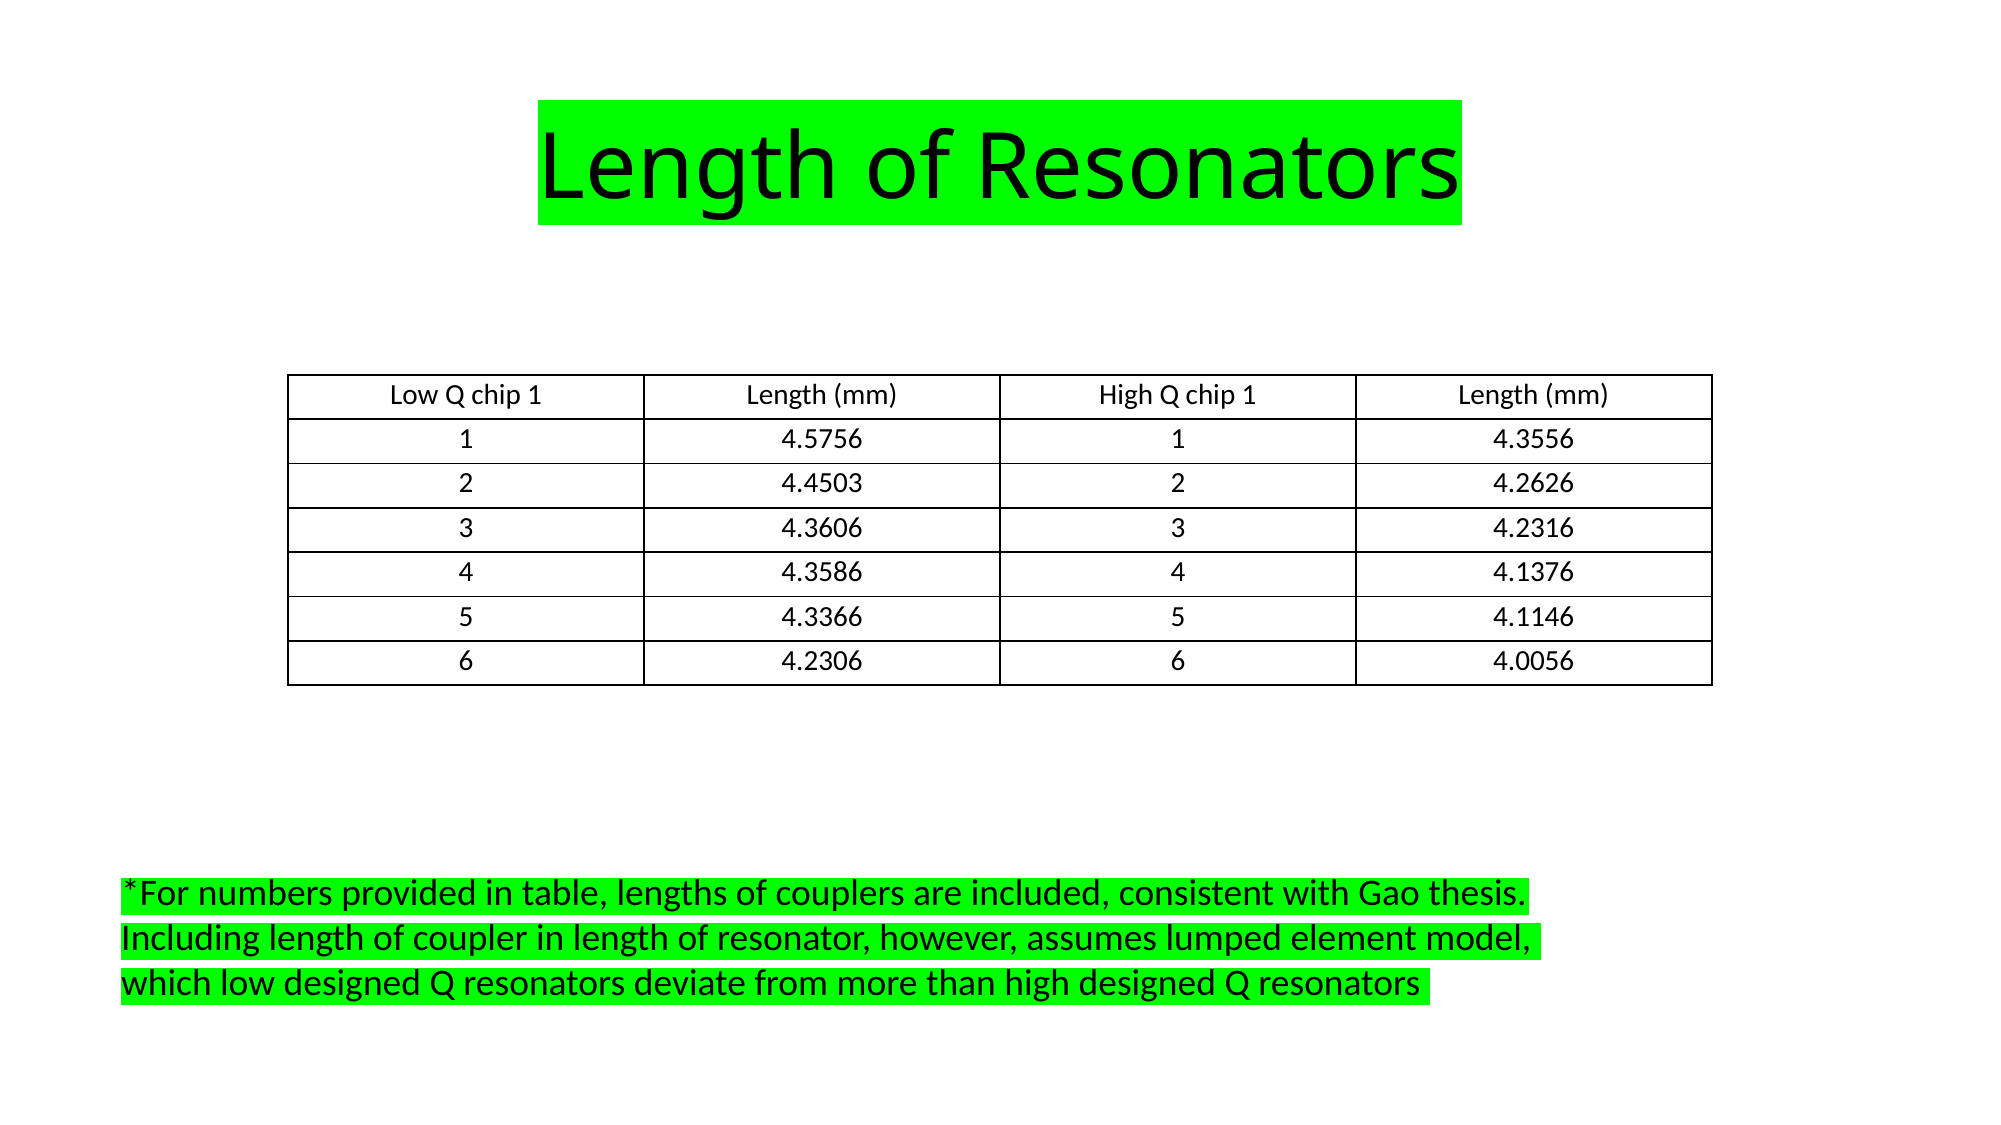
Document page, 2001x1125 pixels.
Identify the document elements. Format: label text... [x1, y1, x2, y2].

table_header Length (mm) [645, 376, 999, 418]
table_cell 4.3366 [645, 597, 999, 640]
table_cell 4.4503 [645, 464, 999, 507]
table_cell 4.0056 [1357, 642, 1711, 684]
table_cell 4.1146 [1357, 597, 1711, 640]
table_cell 2 [289, 464, 643, 507]
table_cell 5 [289, 597, 643, 640]
table_cell 4.3606 [645, 509, 999, 551]
table_cell 4.5756 [645, 420, 999, 463]
table_cell 1 [289, 420, 643, 463]
table_cell 4 [289, 553, 643, 596]
table_cell 6 [289, 642, 643, 684]
text_box *For numbers provided in table, lengths of couplers are included, consistent with Gao thesis. Including length of coupler in length of resonator, however, assumes lumped element model, which low designed Q resonators deviate from more than high designed Q resonators [106, 860, 1557, 1125]
table_cell 3 [289, 509, 643, 551]
table_cell 1 [1001, 420, 1355, 463]
table_cell 3 [1001, 509, 1355, 551]
table_cell 4.1376 [1357, 553, 1711, 596]
table_header Length (mm) [1357, 376, 1711, 418]
table_cell 4.2626 [1357, 464, 1711, 507]
table_cell 5 [1001, 597, 1355, 640]
table_cell 6 [1001, 642, 1355, 684]
table_cell 2 [1001, 464, 1355, 507]
table_cell 4.2316 [1357, 509, 1711, 551]
table_header High Q chip 1 [1001, 376, 1355, 418]
table_cell 4.3586 [645, 553, 999, 596]
table_cell 4 [1001, 553, 1355, 596]
title Length of Resonators [137, 59, 1863, 278]
table_header Low Q chip 1 [289, 376, 643, 418]
table_cell 4.3556 [1357, 420, 1711, 463]
table_cell 4.2306 [645, 642, 999, 684]
